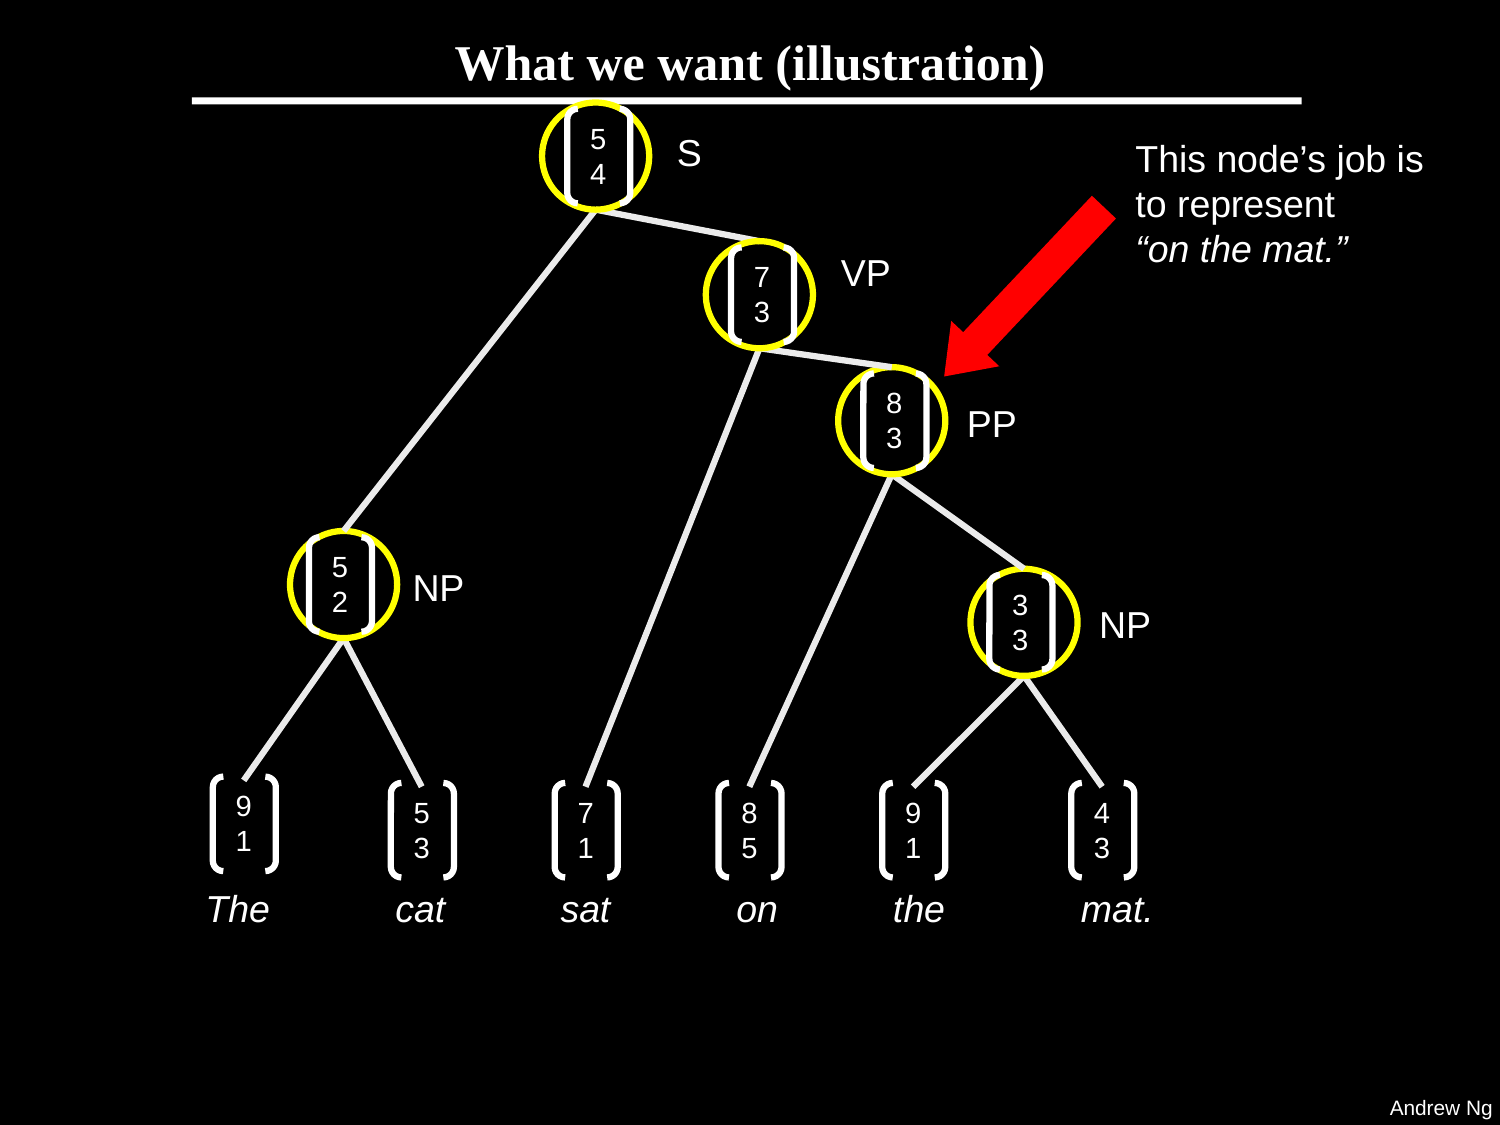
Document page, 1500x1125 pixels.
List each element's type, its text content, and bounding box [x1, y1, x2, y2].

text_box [567, 108, 631, 204]
text_box [945, 195, 1116, 365]
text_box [554, 782, 618, 878]
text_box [910, 366, 1033, 787]
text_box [343, 102, 760, 532]
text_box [243, 530, 481, 787]
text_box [308, 536, 373, 632]
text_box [1071, 794, 1135, 878]
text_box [730, 247, 795, 343]
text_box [585, 240, 907, 787]
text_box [718, 794, 782, 878]
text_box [989, 574, 1053, 670]
text_box This node’s job is to represent “on the mat.” [1120, 127, 1500, 278]
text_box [1037, 568, 1168, 787]
text_box The cat sat [190, 877, 627, 938]
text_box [212, 776, 277, 872]
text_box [882, 795, 946, 878]
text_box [390, 795, 455, 878]
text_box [863, 373, 927, 469]
text_box The cat on the mat. [627, 877, 1171, 938]
title What we want (illustration) [224, 34, 1276, 86]
